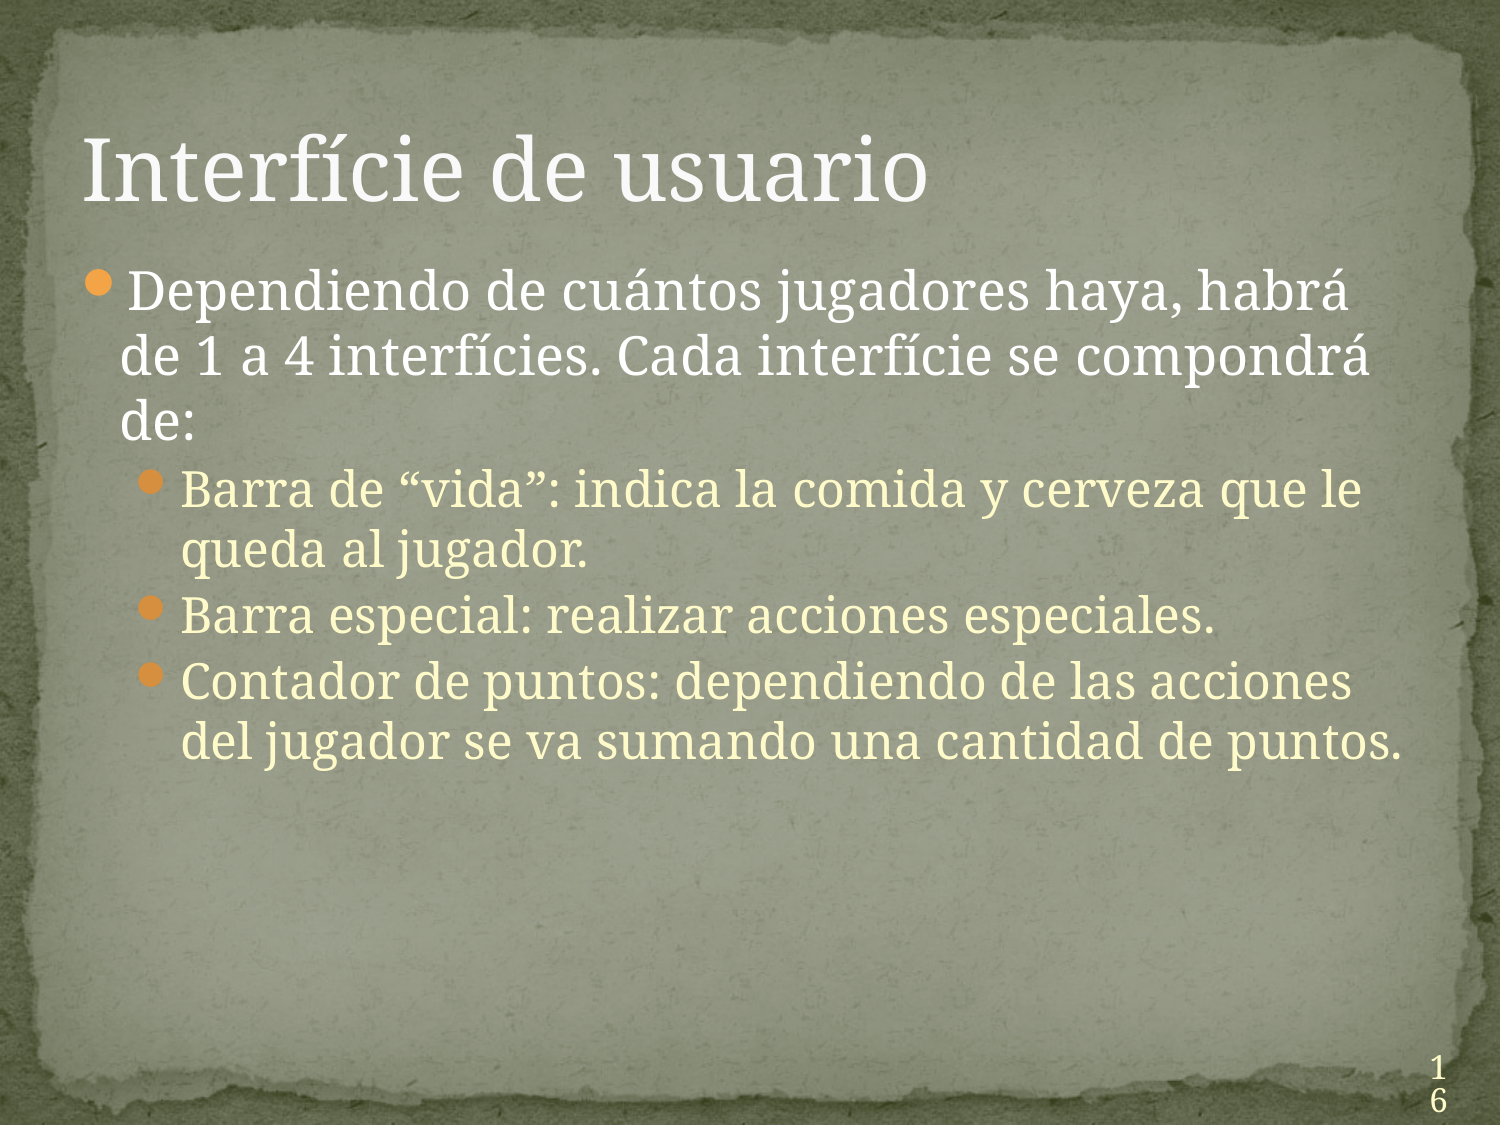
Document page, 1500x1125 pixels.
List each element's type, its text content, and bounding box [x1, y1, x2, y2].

title Interfície de usuario [74, 24, 1425, 225]
list Dependiendo de cuántos jugadores haya, habrá de 1 a 4 interfícies. Cada interfície se compondrá de: Barra de “vida”: indica la comida y cerveza que le queda al jugador. Barra especial: realizar acciones especiales. Contador de puntos: dependiendo de las acciones del jugador se va sumando una cantidad de puntos. [74, 249, 1426, 1001]
picture [0, 0, 1500, 1125]
slide_number 16 [1413, 1048, 1446, 1090]
